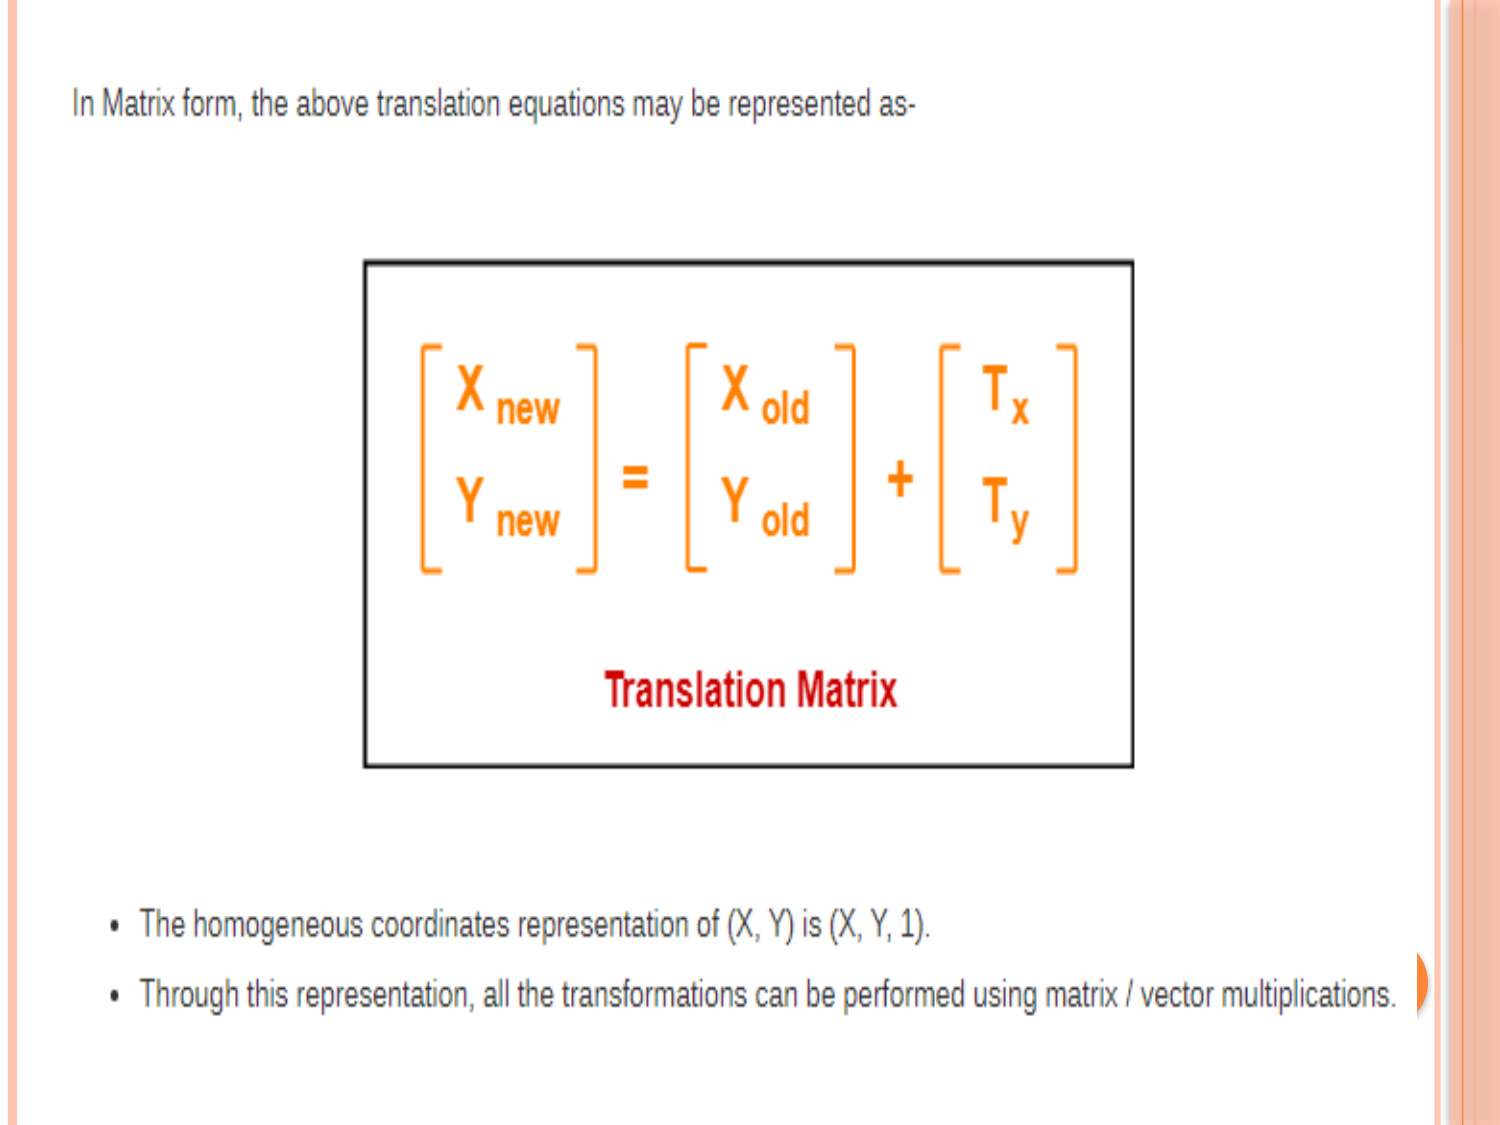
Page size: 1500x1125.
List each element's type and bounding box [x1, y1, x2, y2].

picture [64, 68, 1418, 1044]
